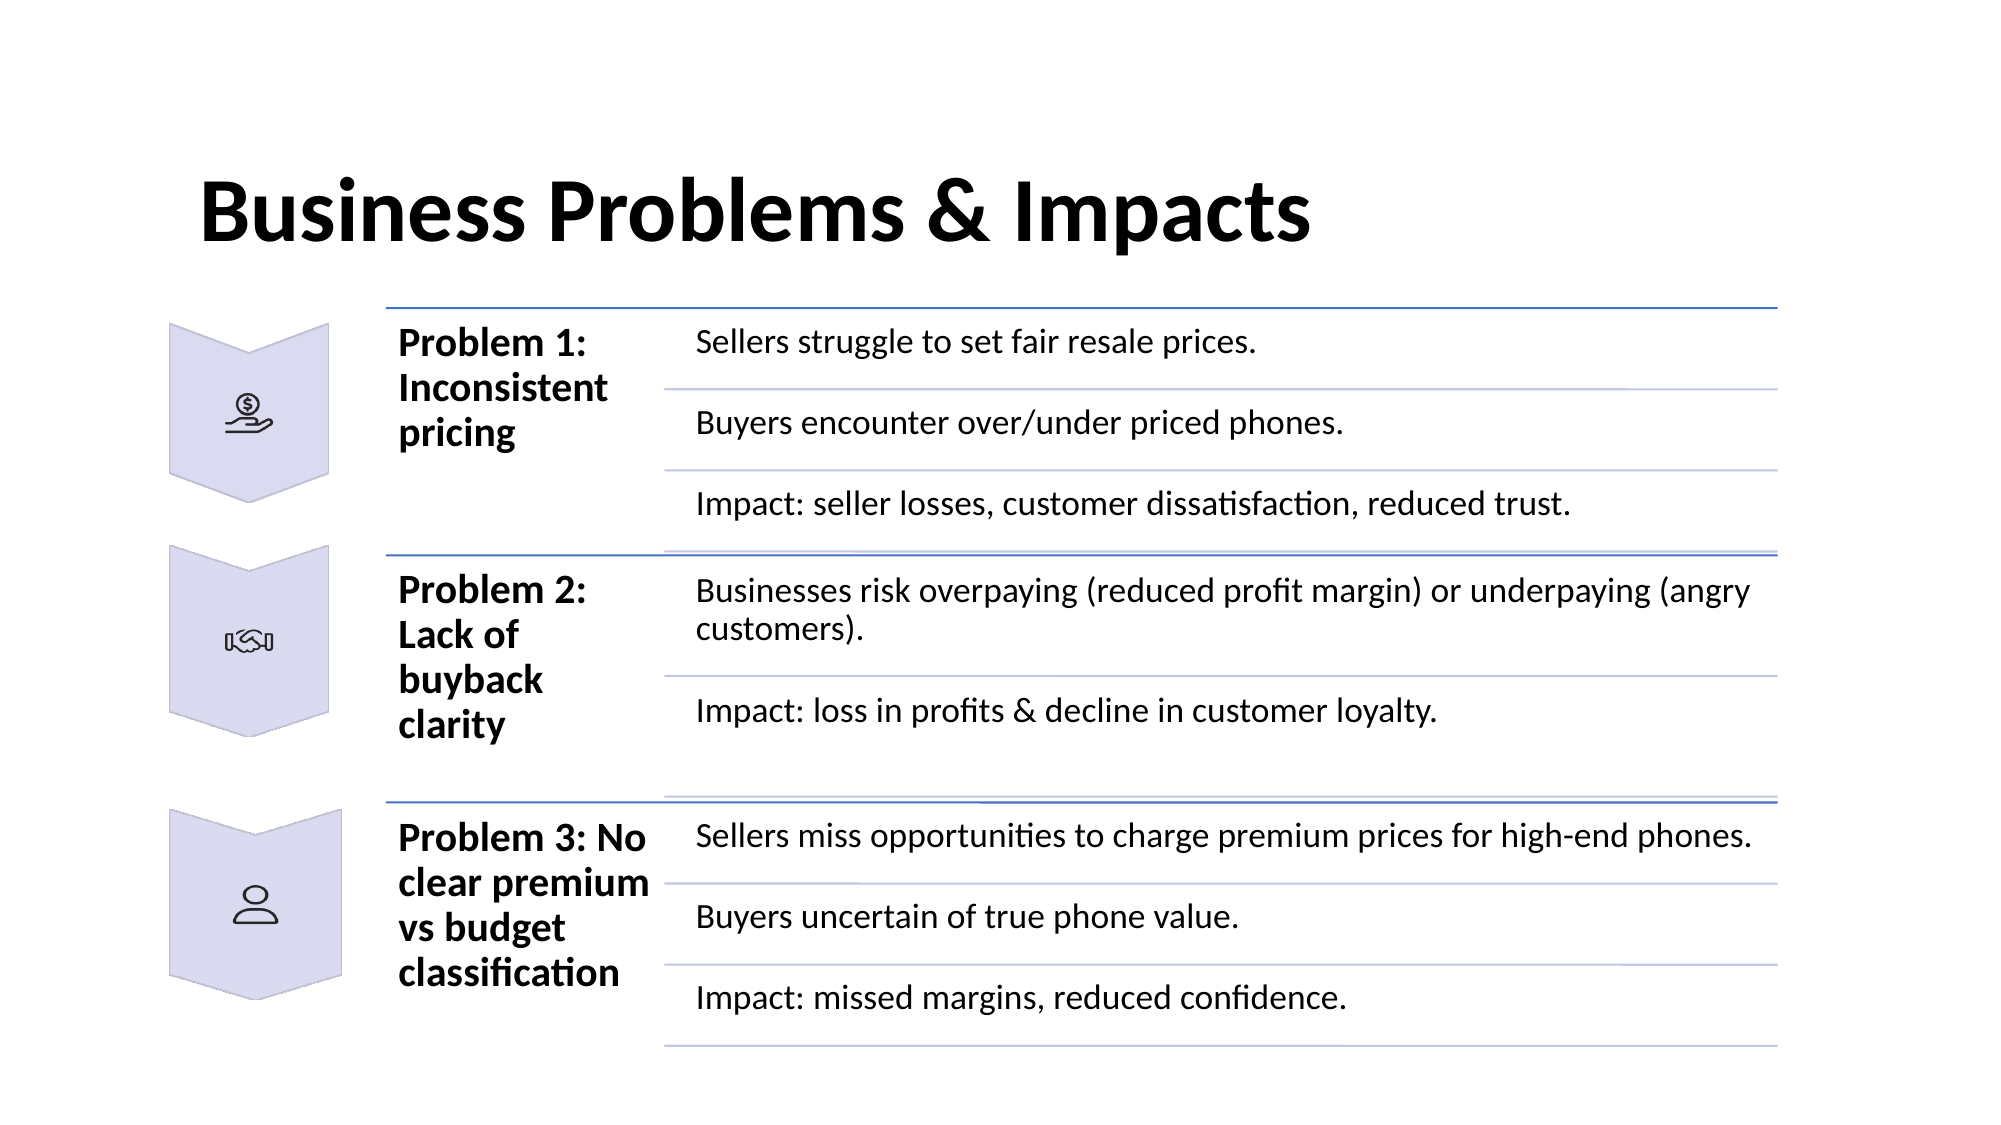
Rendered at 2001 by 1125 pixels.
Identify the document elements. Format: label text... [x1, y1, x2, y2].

picture [169, 809, 342, 1000]
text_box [385, 307, 1778, 1050]
text_box Business Problems & Impacts [184, 142, 1416, 267]
picture [169, 323, 329, 503]
picture [169, 545, 329, 737]
